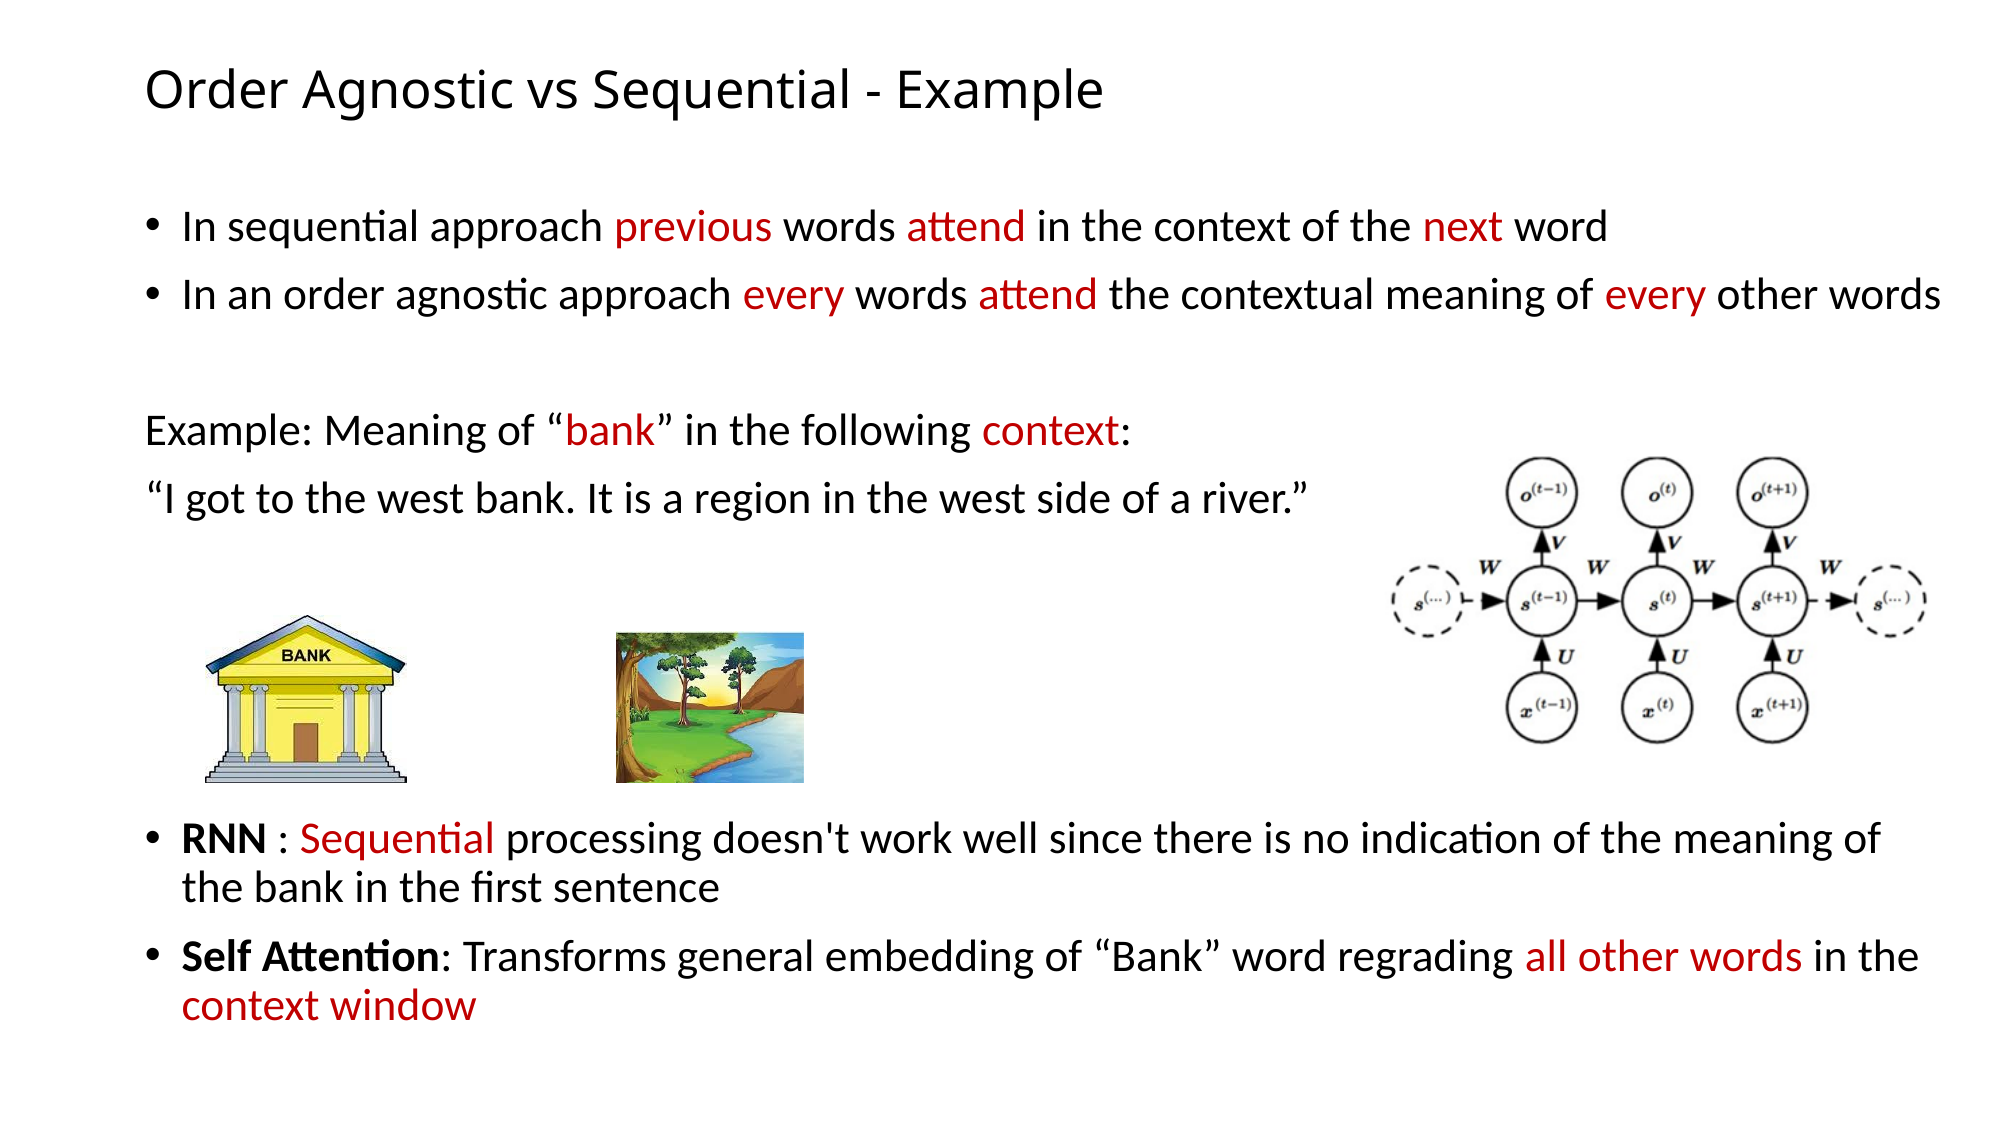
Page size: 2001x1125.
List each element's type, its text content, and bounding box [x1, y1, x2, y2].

picture [205, 615, 407, 783]
list In sequential approach previous words attend in the context of the next word In an order agnostic approach every words attend the contextual meaning of every other words Example: Meaning of “bank” in the following context: “I got to the west bank. It is a region in the west side of a river.” RNN : Sequential processing doesn't work well since there is no indication of the meaning of the bank in the first sentence Self Attention: Transforms general embedding of “Bank” word regrading all other words in the context window [129, 194, 1971, 1086]
picture [1384, 442, 1951, 759]
title Order Agnostic vs Sequential - Example [129, 55, 1740, 129]
picture [616, 631, 804, 783]
